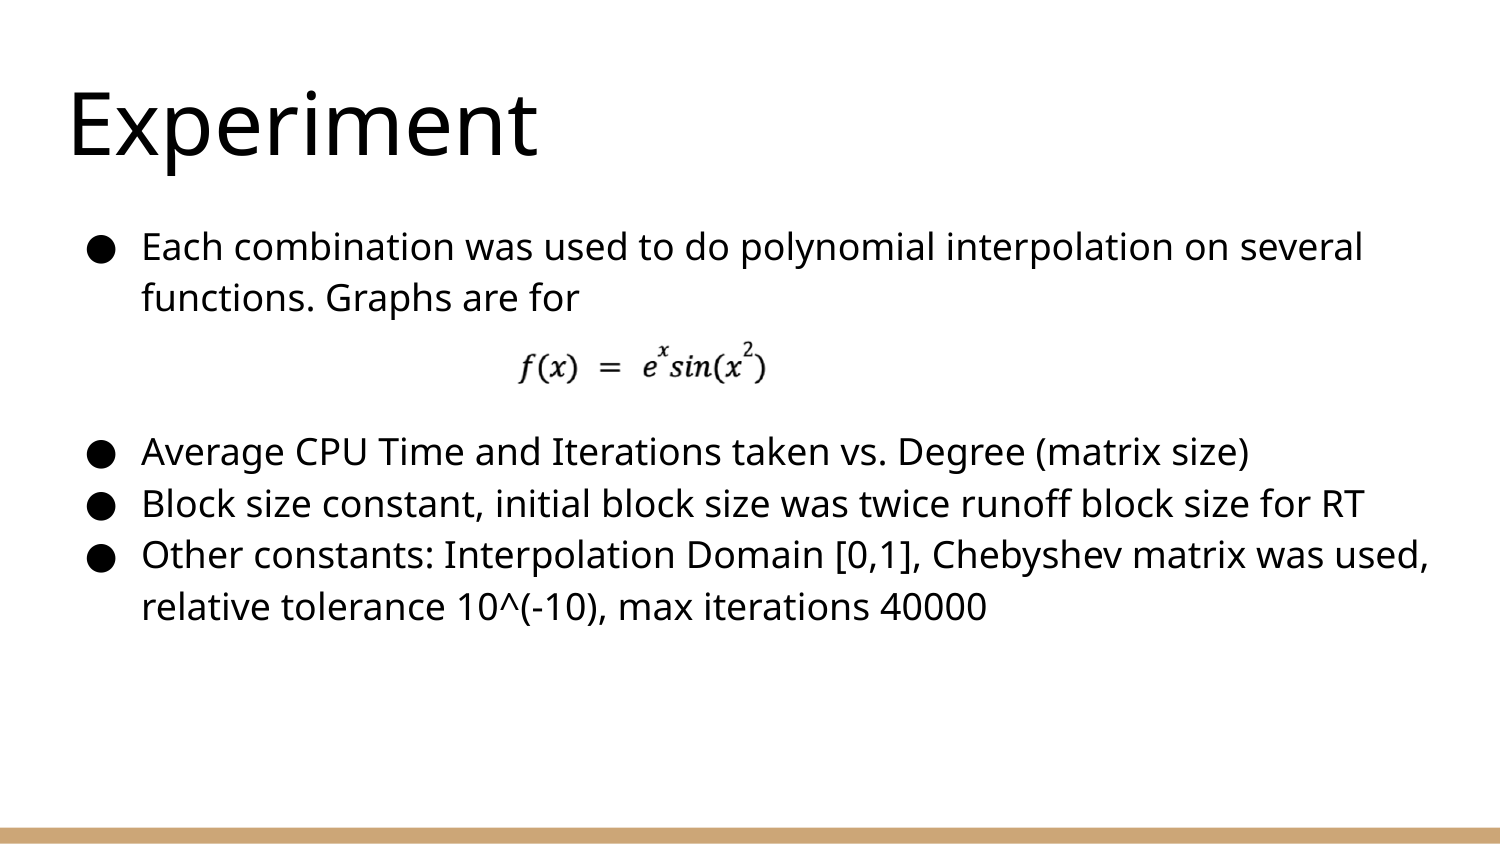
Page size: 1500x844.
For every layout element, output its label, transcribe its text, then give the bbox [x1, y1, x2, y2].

list Each combination was used to do polynomial interpolation on several functions. Graphs are for Average CPU Time and Iterations taken vs. Degree (matrix size) Block size constant, initial block size was twice runoff block size for RT Other constants: Interpolation Domain [0,1], Chebyshev matrix was used, relative tolerance 10^(-10), max iterations 40000 [51, 200, 1449, 752]
picture [513, 336, 771, 404]
title Experiment [51, 51, 1449, 189]
